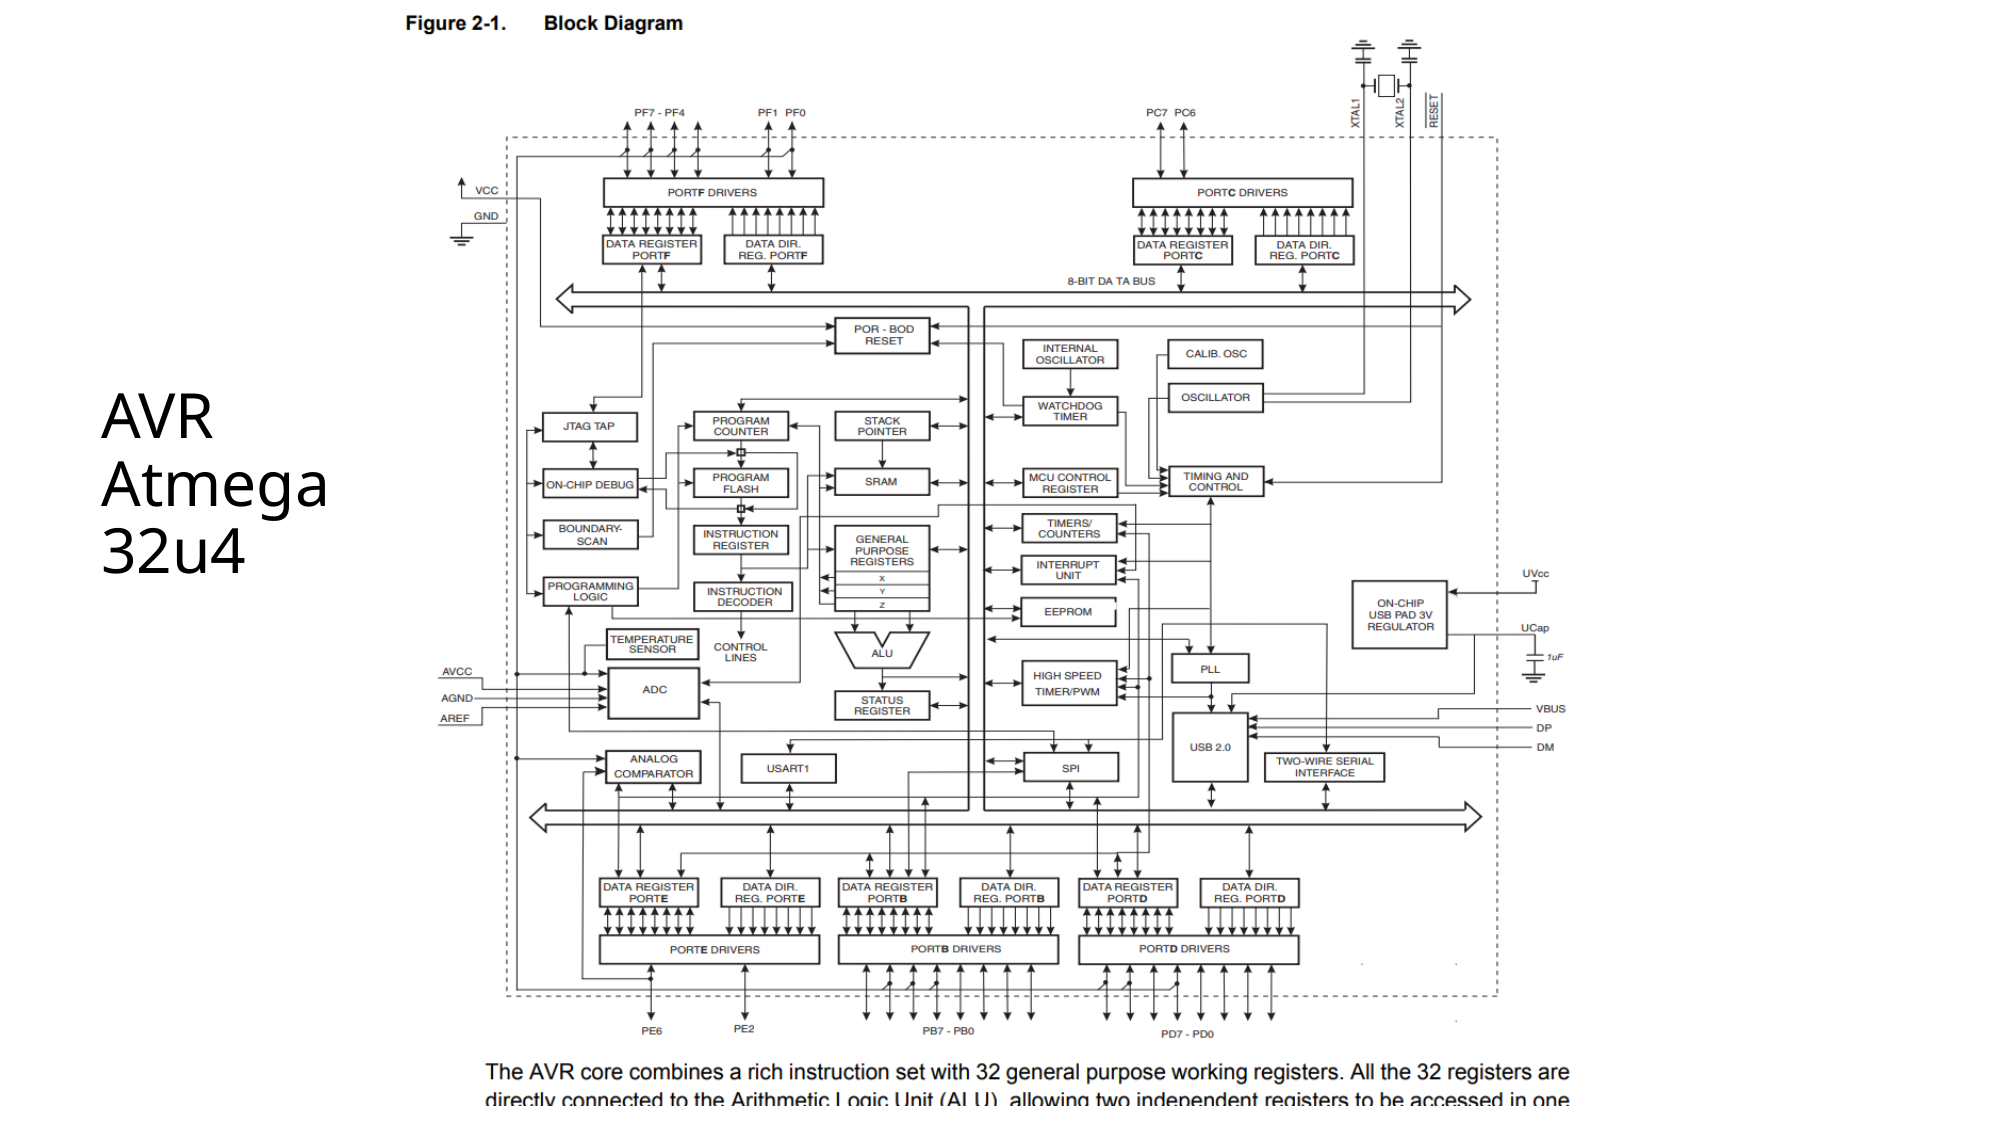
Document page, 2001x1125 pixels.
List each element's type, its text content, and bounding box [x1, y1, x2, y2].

picture [376, 0, 1623, 1106]
title AVR Atmega 32u4 [86, 377, 376, 595]
